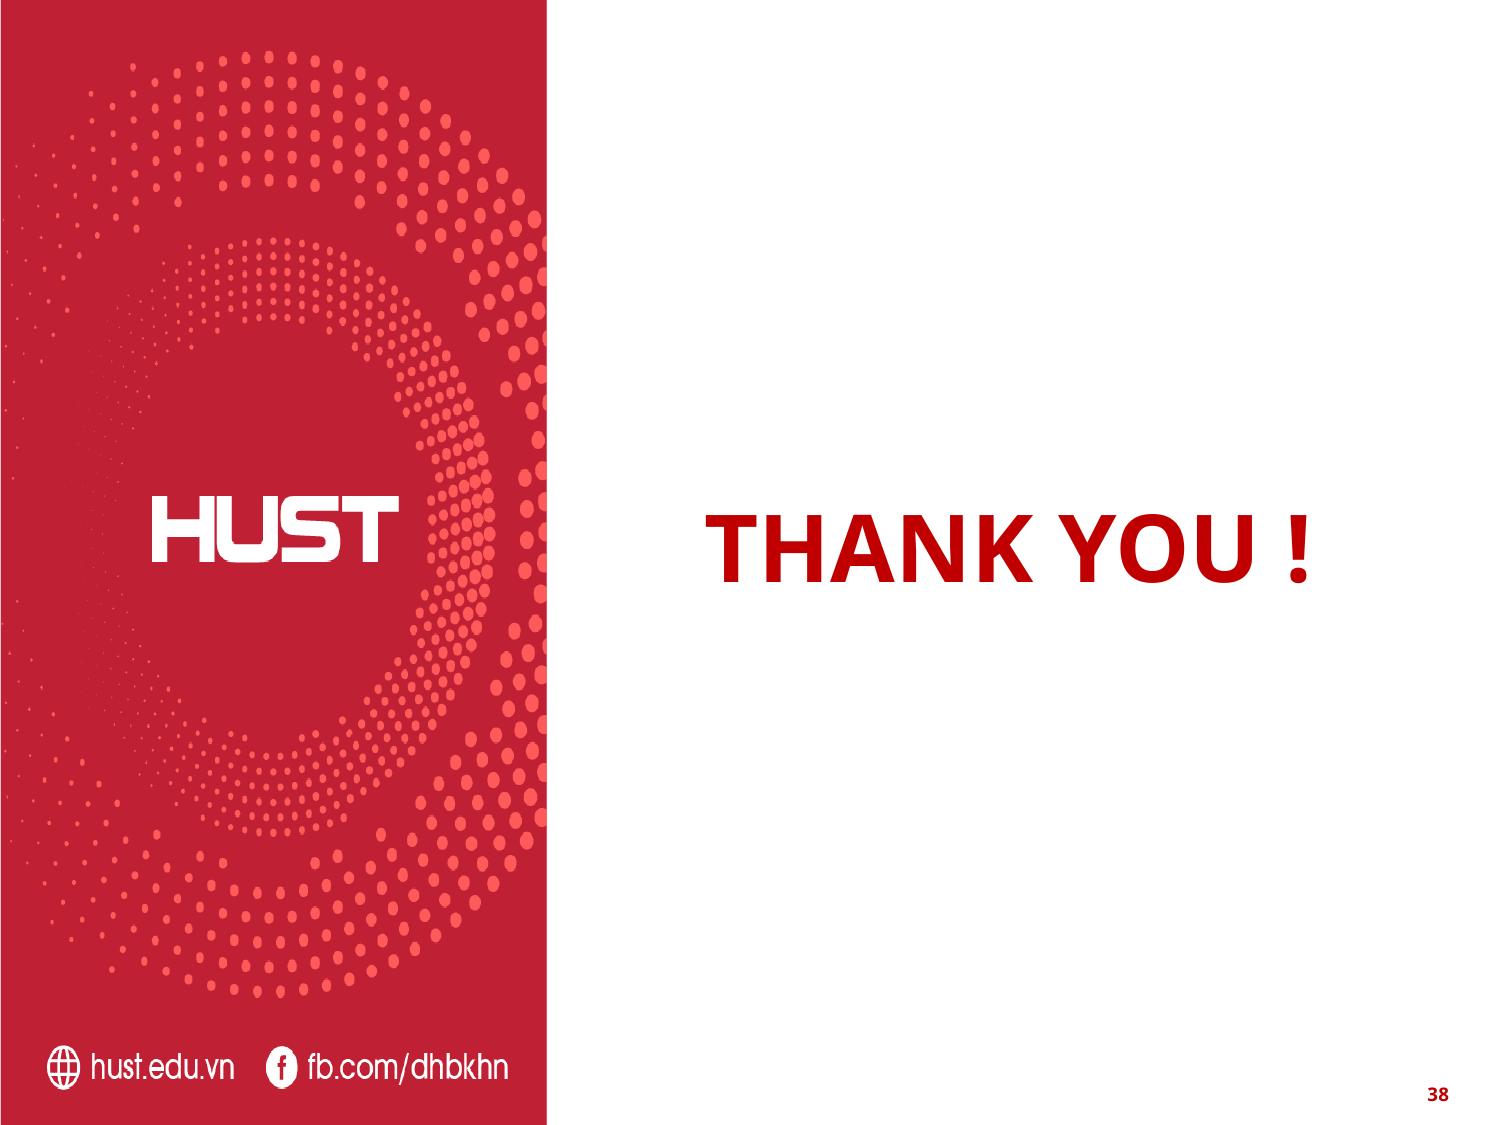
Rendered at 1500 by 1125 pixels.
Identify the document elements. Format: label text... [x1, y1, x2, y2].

picture [0, 0, 1500, 1125]
text_box THANK YOU ! [689, 493, 1357, 614]
slide_number ‹#› [1126, 1065, 1464, 1125]
